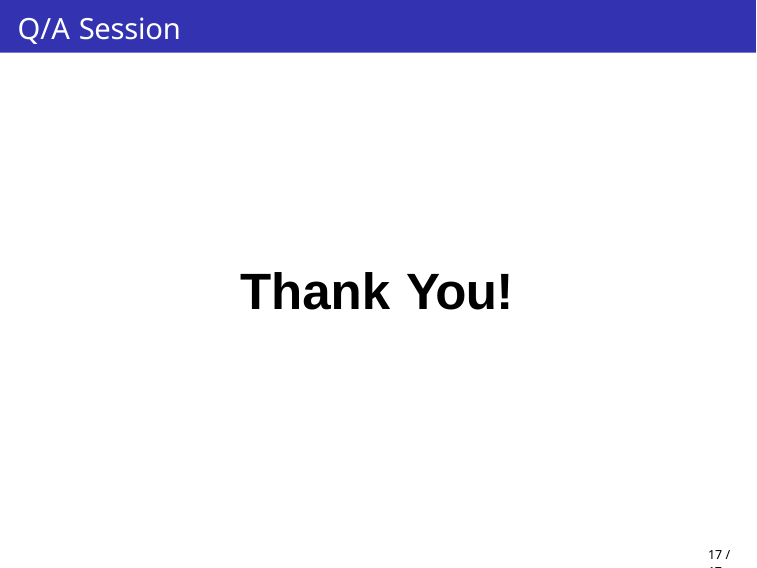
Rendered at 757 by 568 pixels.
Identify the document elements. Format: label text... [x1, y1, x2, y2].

slide_number 15 / 17 [701, 545, 746, 568]
title Thank You! [237, 255, 519, 354]
text_box Q/A Session [15, 7, 186, 46]
